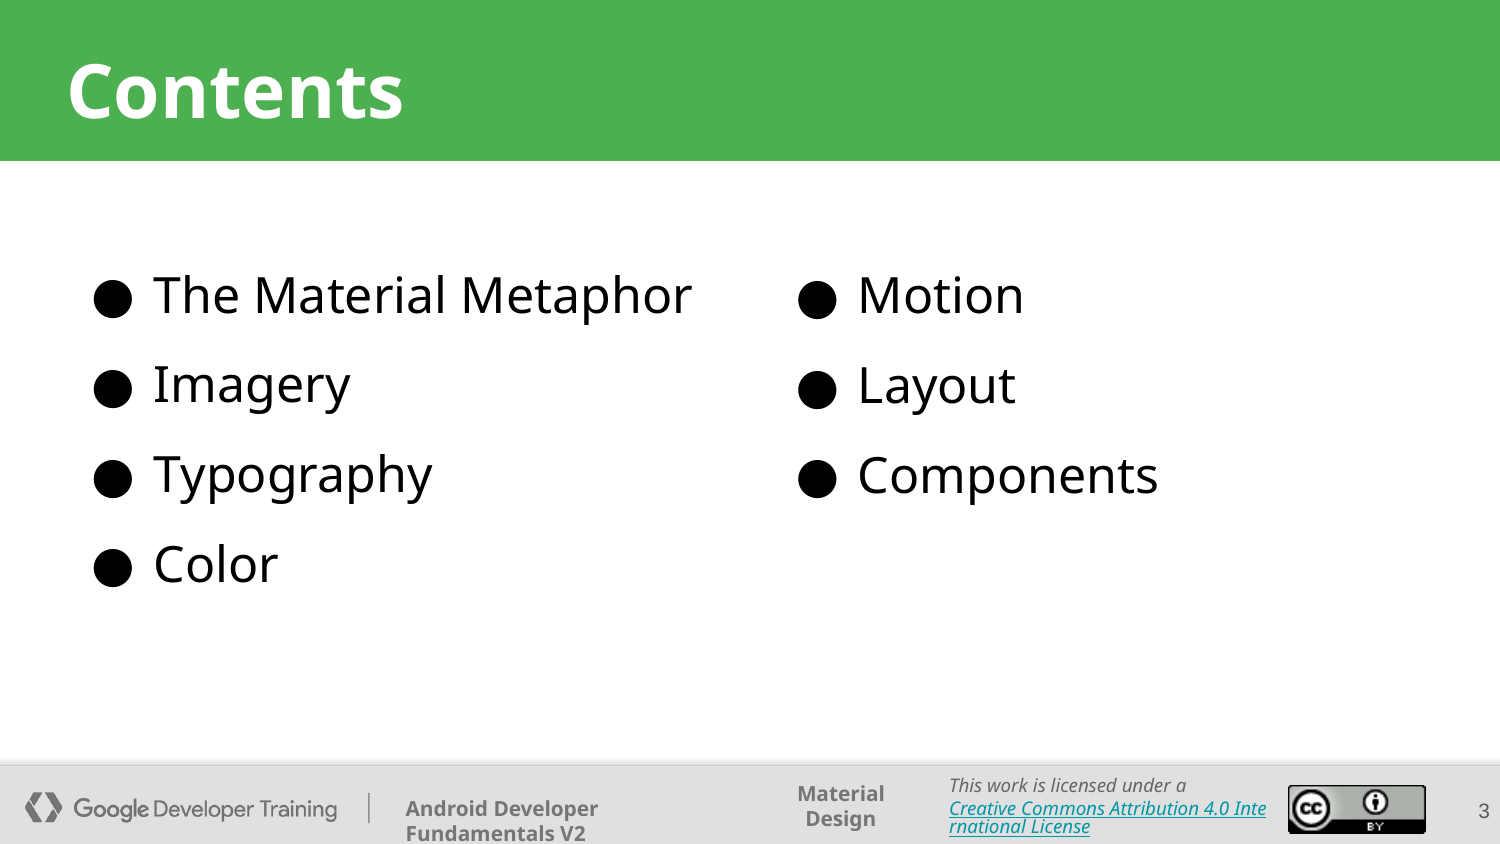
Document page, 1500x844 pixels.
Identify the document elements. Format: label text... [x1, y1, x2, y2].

title Contents [51, 28, 1472, 122]
list The Material Metaphor Imagery Typography Color [63, 239, 736, 586]
slide_number ‹#› [1414, 777, 1500, 842]
picture [0, 161, 1500, 844]
list Motion Layout Components [768, 239, 1441, 600]
